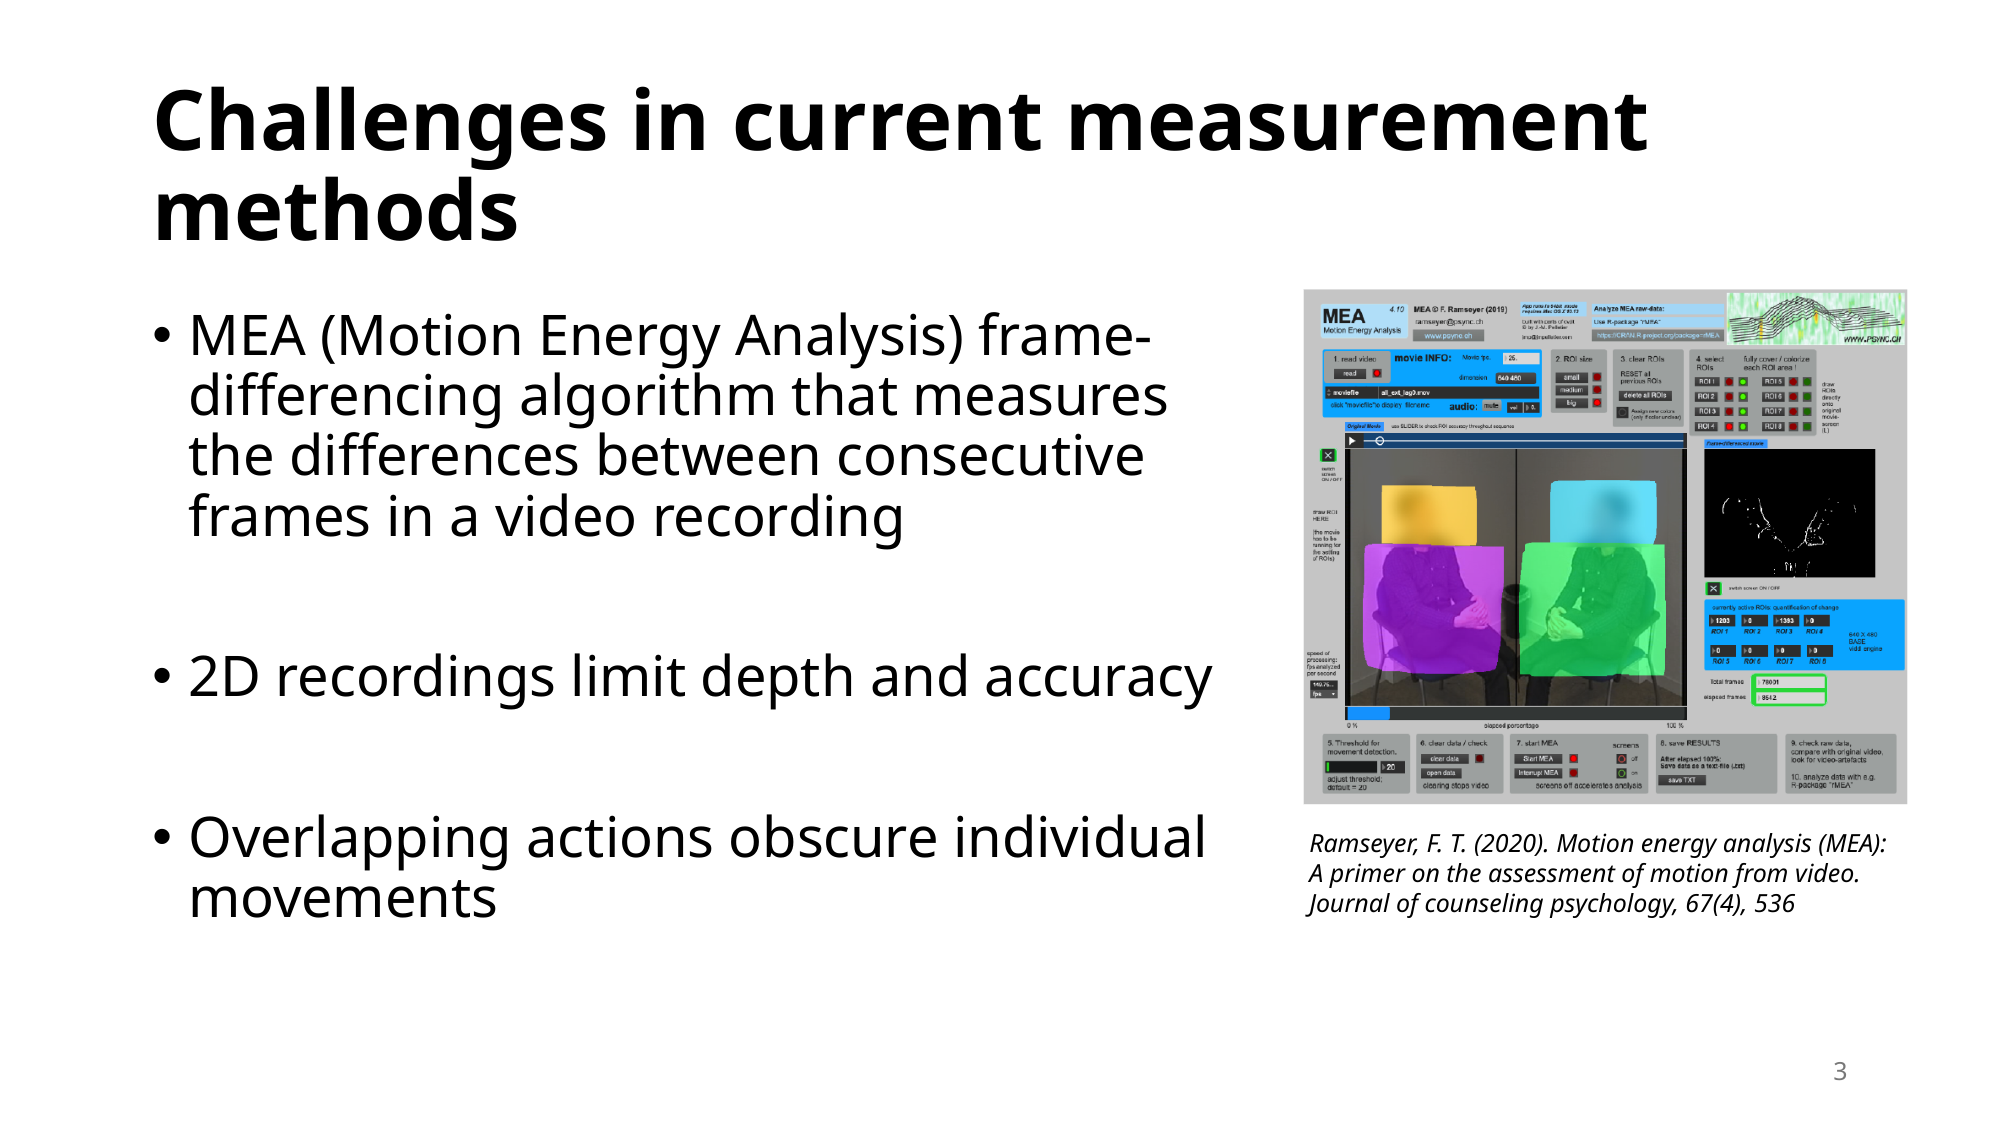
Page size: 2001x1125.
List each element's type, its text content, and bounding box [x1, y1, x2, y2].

slide_number 3 [1412, 1042, 1863, 1103]
list MEA (Motion Energy Analysis) frame-differencing algorithm that measures the differences between consecutive frames in a video recording 2D recordings limit depth and accuracy Overlapping actions obscure individual movements [137, 299, 1276, 943]
title Challenges in current measurement methods [137, 59, 1863, 278]
picture [1294, 276, 1918, 810]
text_box Ramseyer, F. T. (2020). Motion energy analysis (MEA): A primer on the assessment of motion from video. Journal of counseling psychology, 67(4), 536 [1294, 819, 1918, 925]
